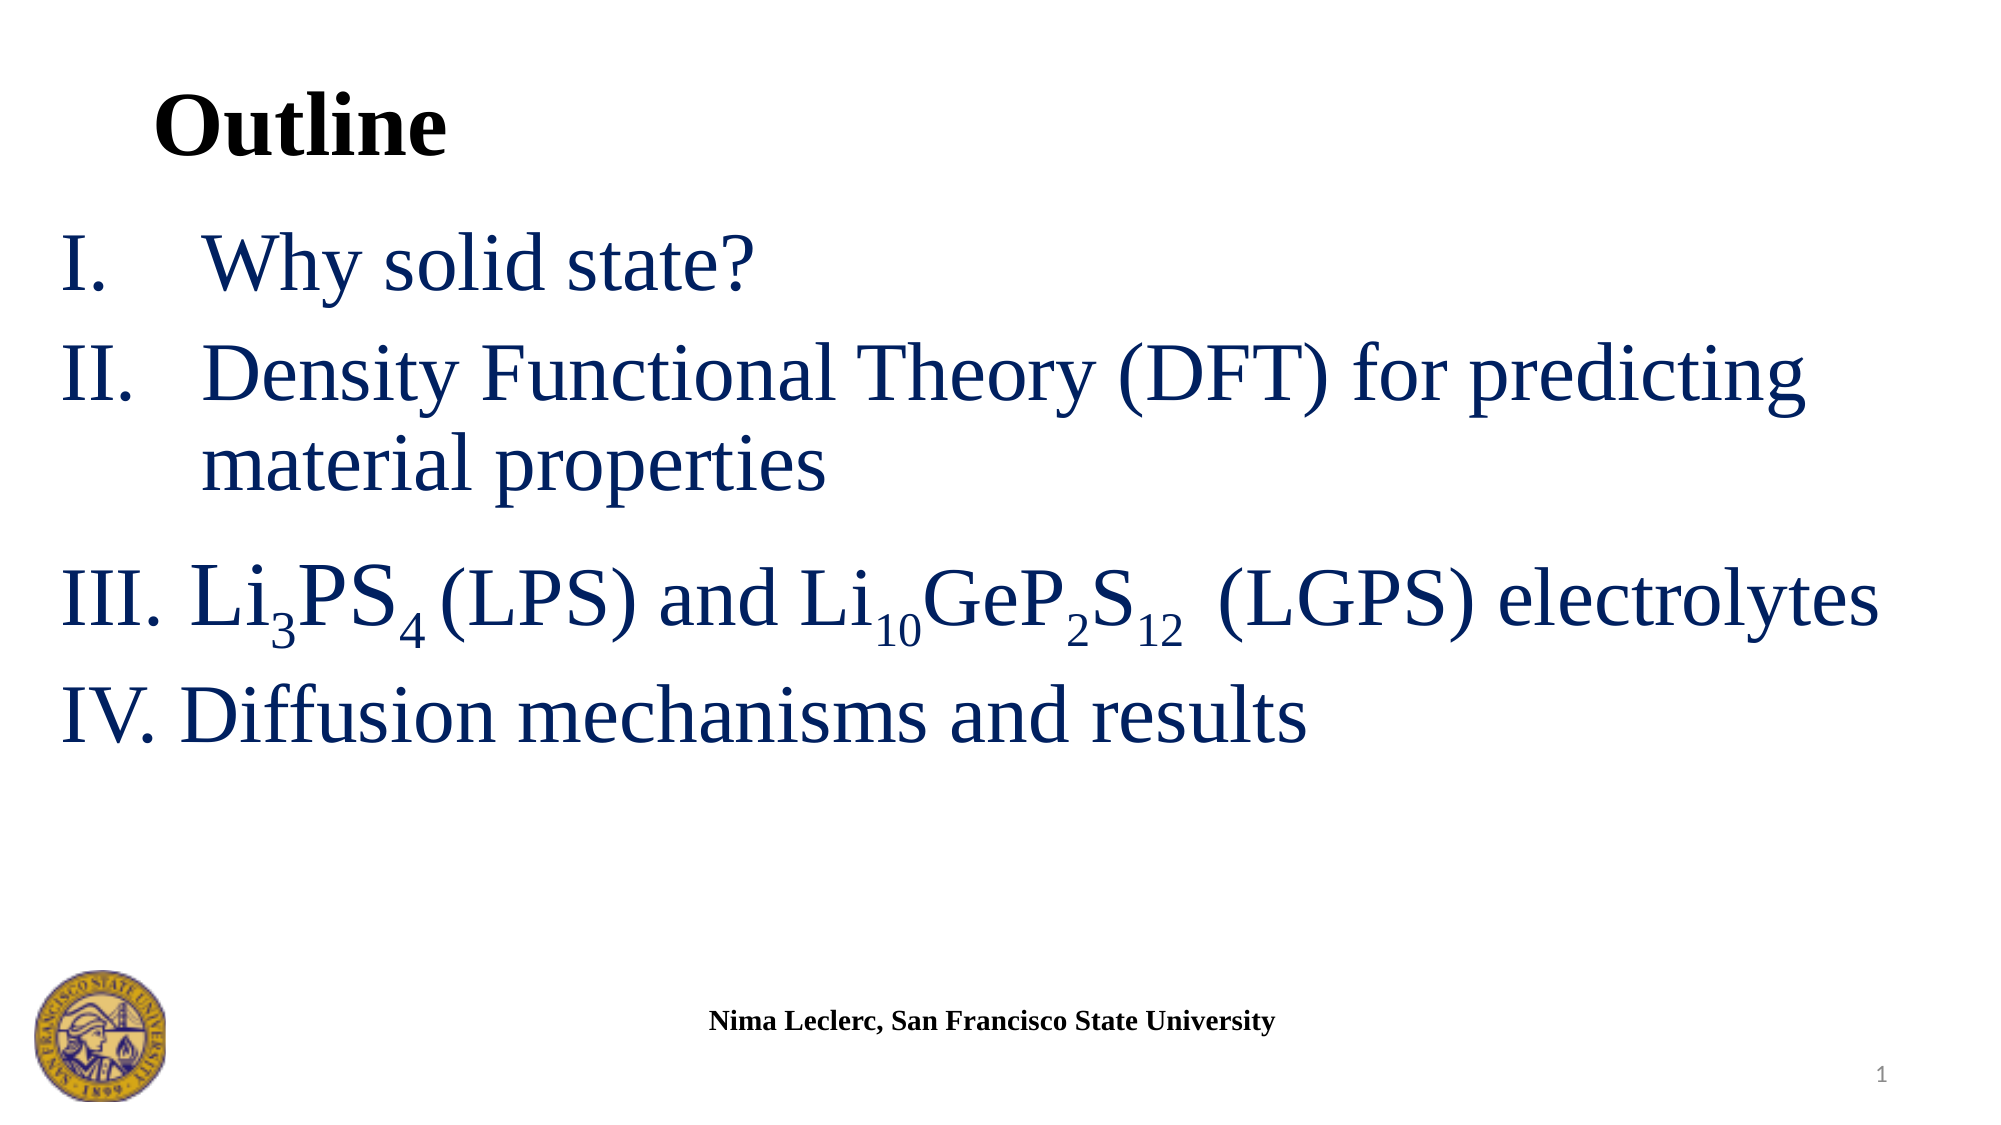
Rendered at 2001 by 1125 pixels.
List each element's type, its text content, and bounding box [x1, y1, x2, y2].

slide_number 1 [1452, 1042, 1903, 1103]
picture [34, 969, 166, 1102]
footer Nima Leclerc, San Francisco State University [662, 989, 1338, 1050]
list Why solid state? Density Functional Theory (DFT) for predicting material properties III. Li3PS4 (LPS) and Li10GeP2S12 (LGPS) electrolytes IV. Diffusion mechanisms and results [45, 210, 2000, 960]
title Outline [137, 17, 1863, 210]
